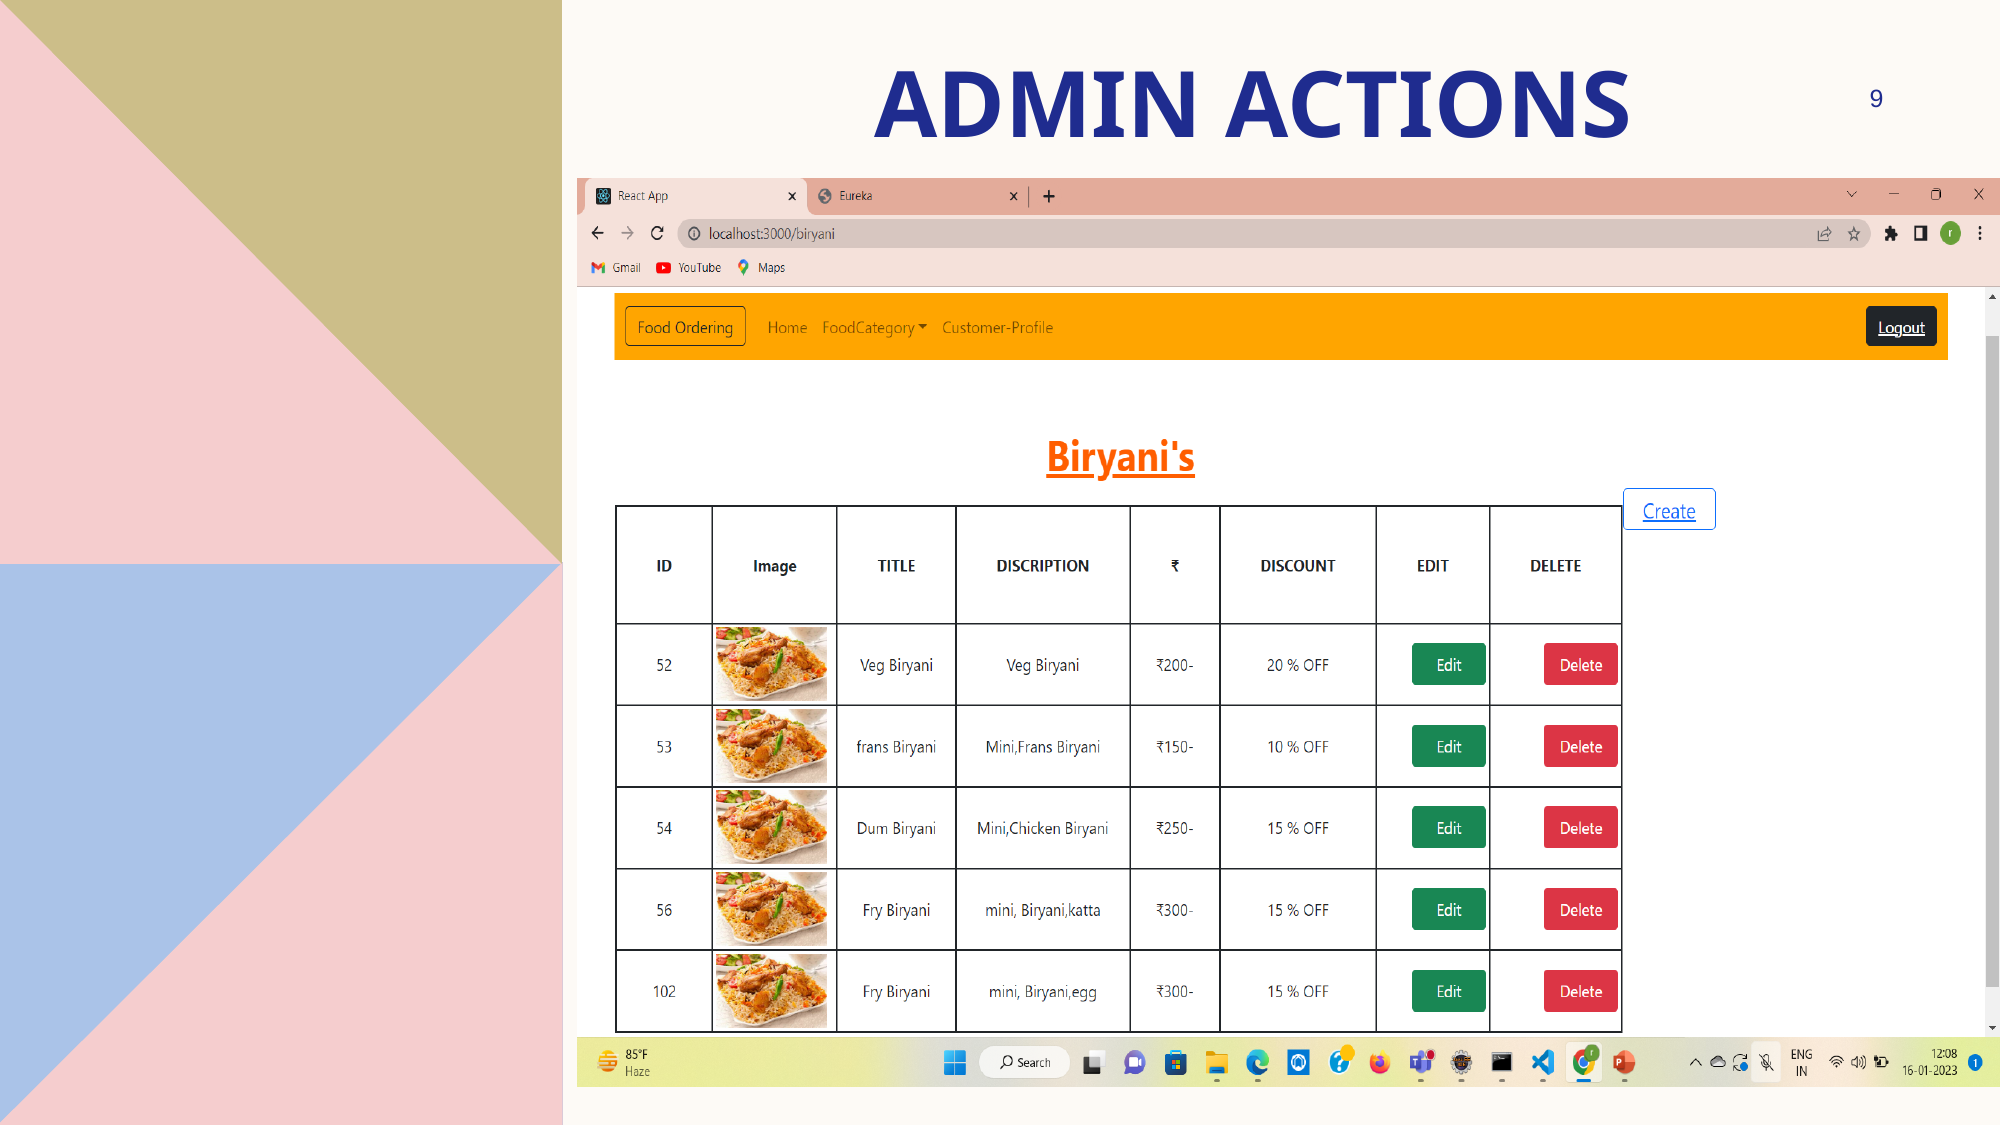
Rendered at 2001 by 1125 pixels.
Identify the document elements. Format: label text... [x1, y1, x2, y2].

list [576, 178, 2000, 1087]
title Admin Actions [693, 38, 1803, 178]
slide_number 9 [1795, 75, 1958, 120]
